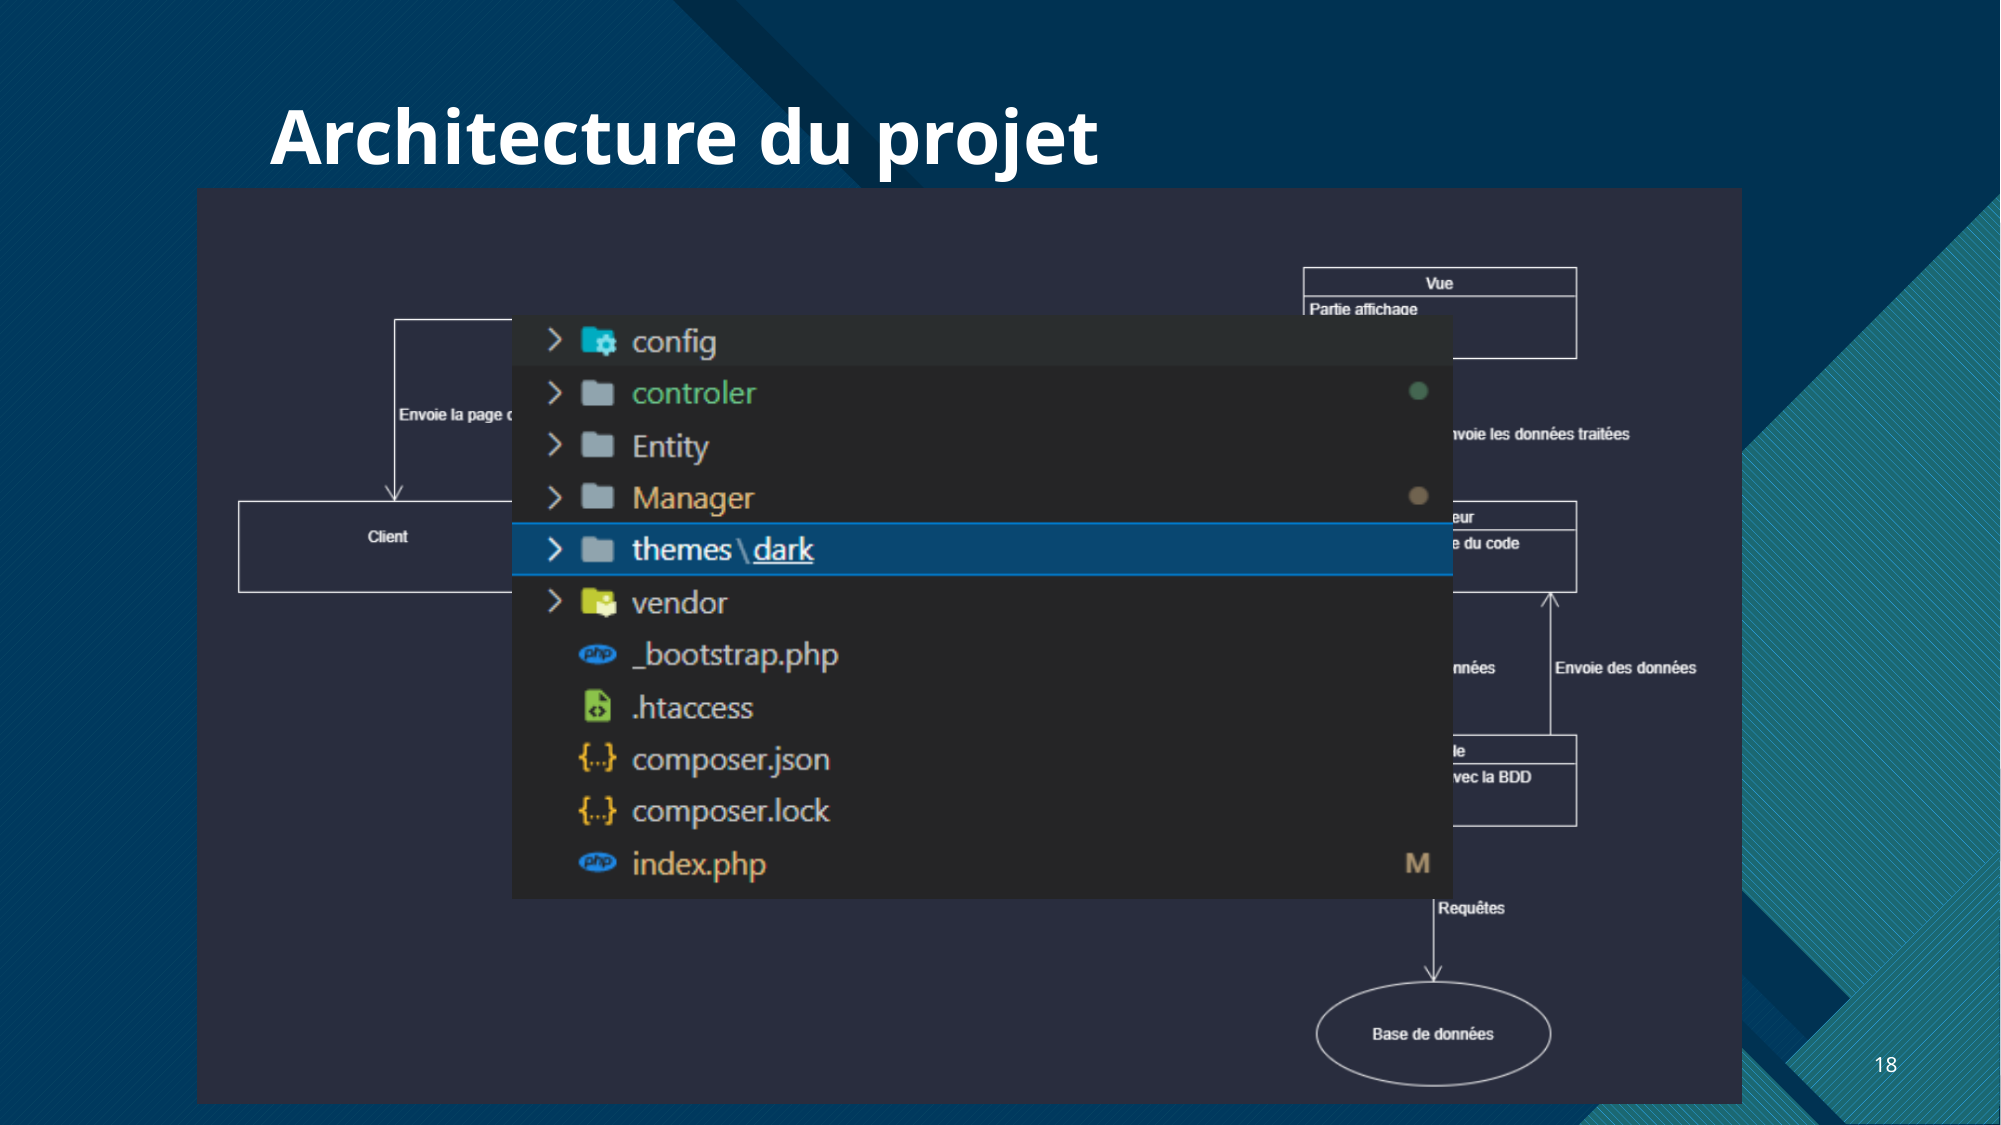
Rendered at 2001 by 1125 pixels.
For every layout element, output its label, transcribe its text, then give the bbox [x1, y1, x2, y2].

picture [197, 188, 1742, 1104]
slide_number 18 [1845, 1035, 1913, 1096]
title Architecture du projet [255, 86, 1134, 188]
list Partie mobile [1742, 594, 2001, 1064]
